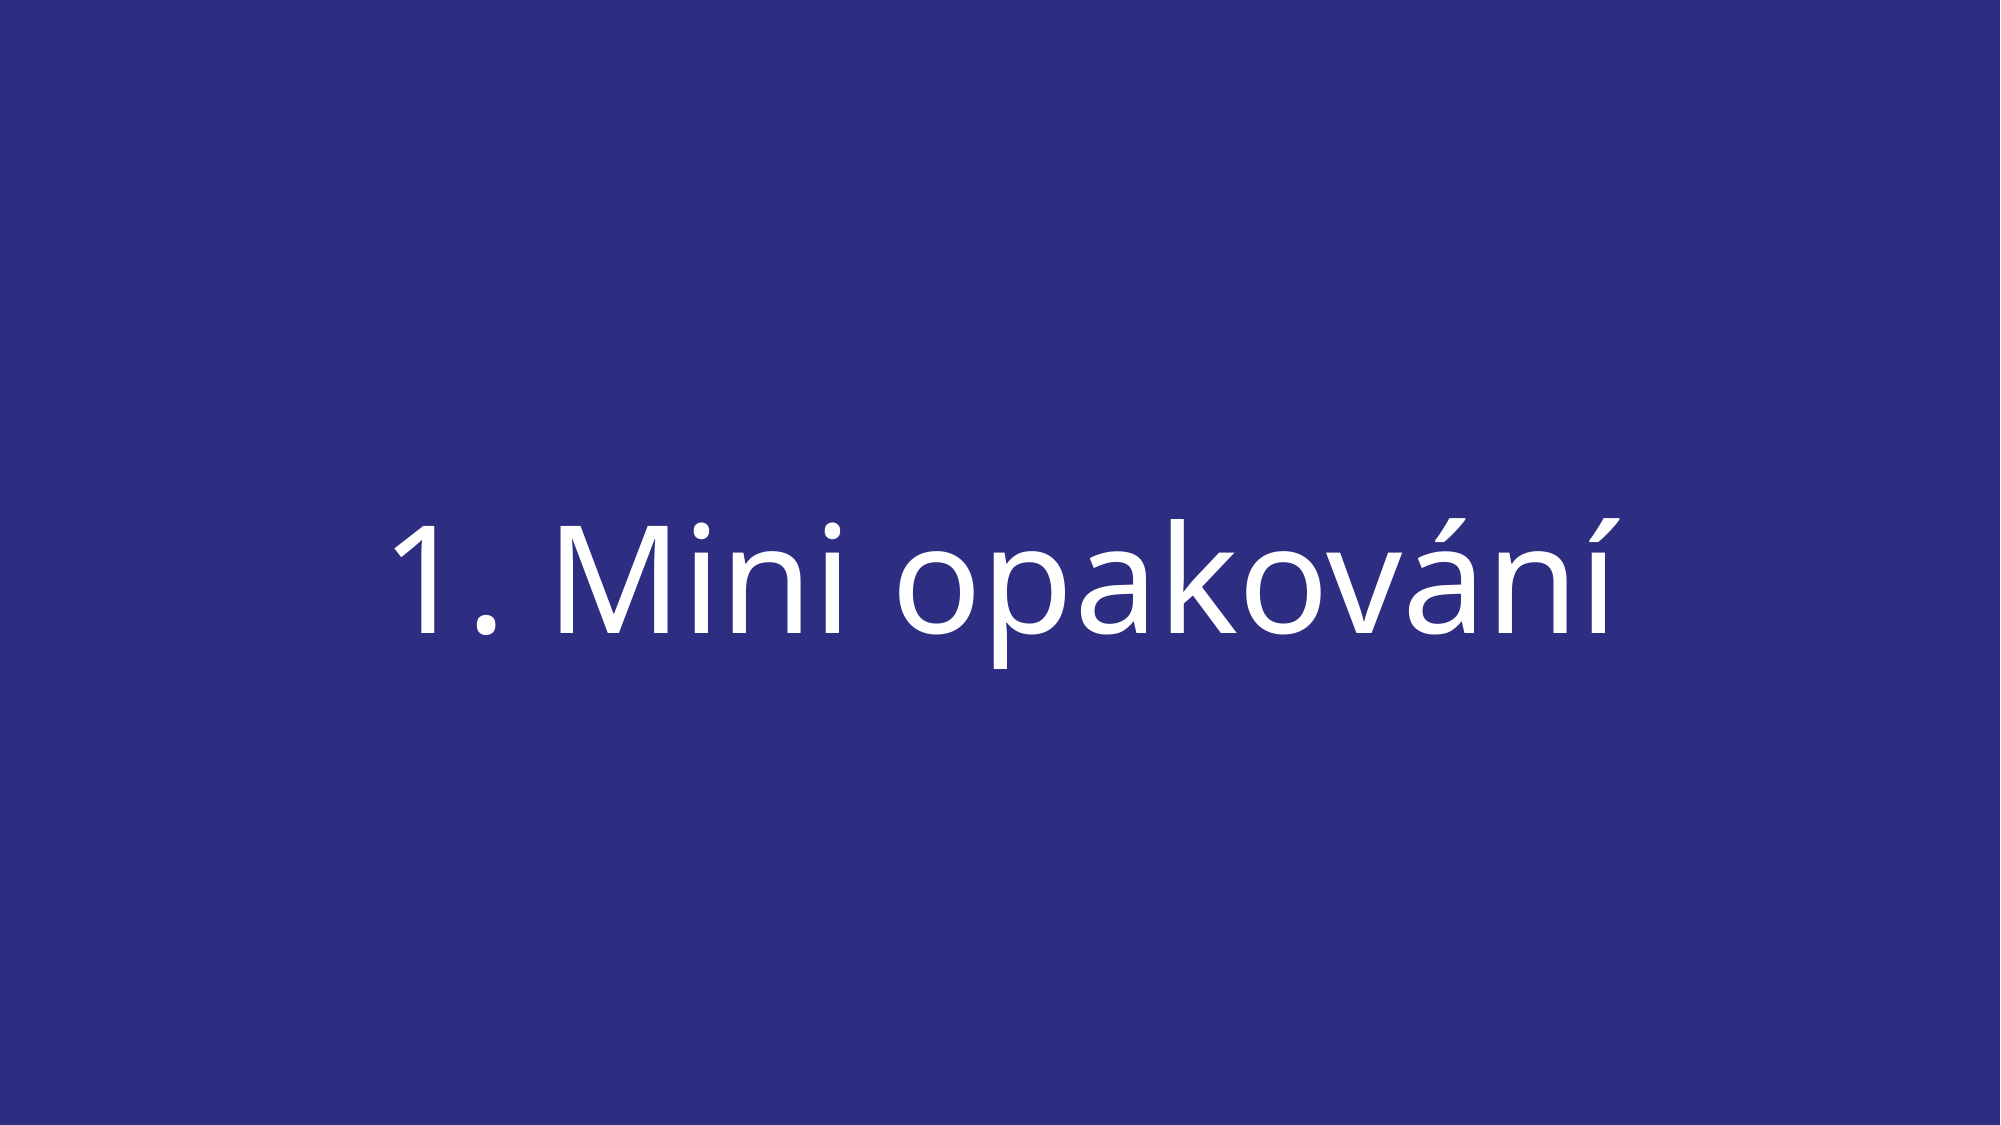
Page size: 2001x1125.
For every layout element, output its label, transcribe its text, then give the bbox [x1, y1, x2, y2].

title 1. Mini opakování [177, 224, 1823, 946]
